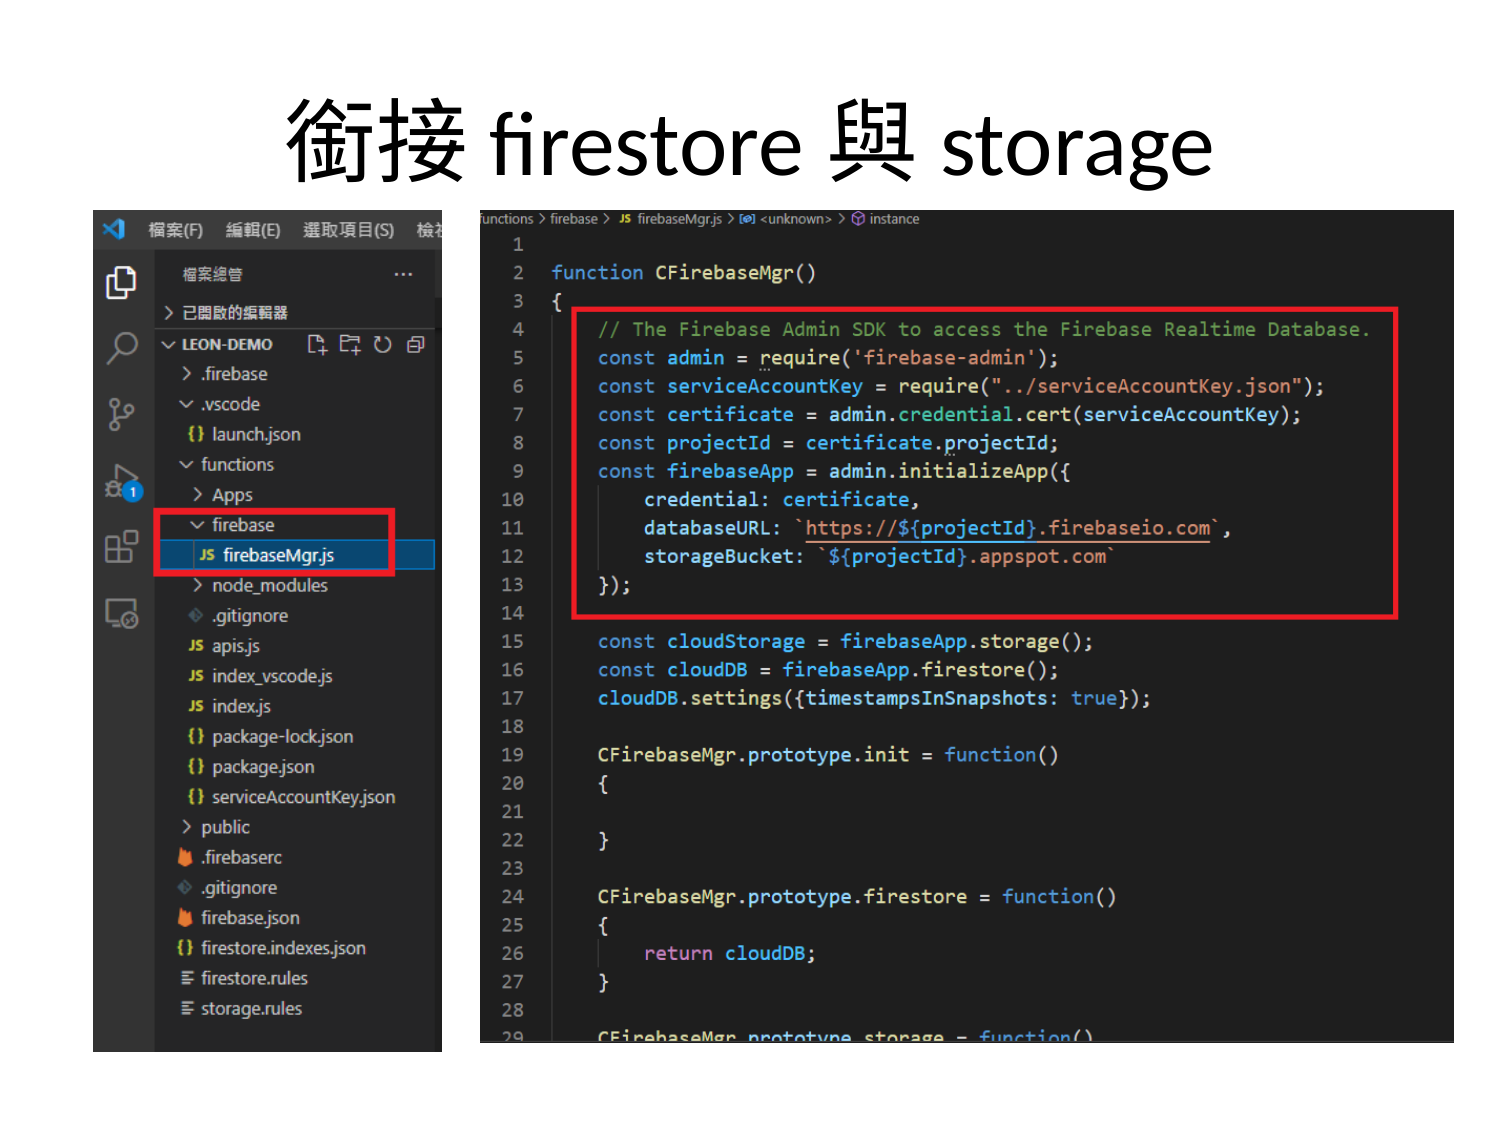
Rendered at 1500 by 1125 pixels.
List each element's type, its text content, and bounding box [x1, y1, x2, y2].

picture [93, 210, 443, 1052]
picture [480, 210, 1454, 1044]
title 銜接firestore與storage [75, 45, 1425, 233]
